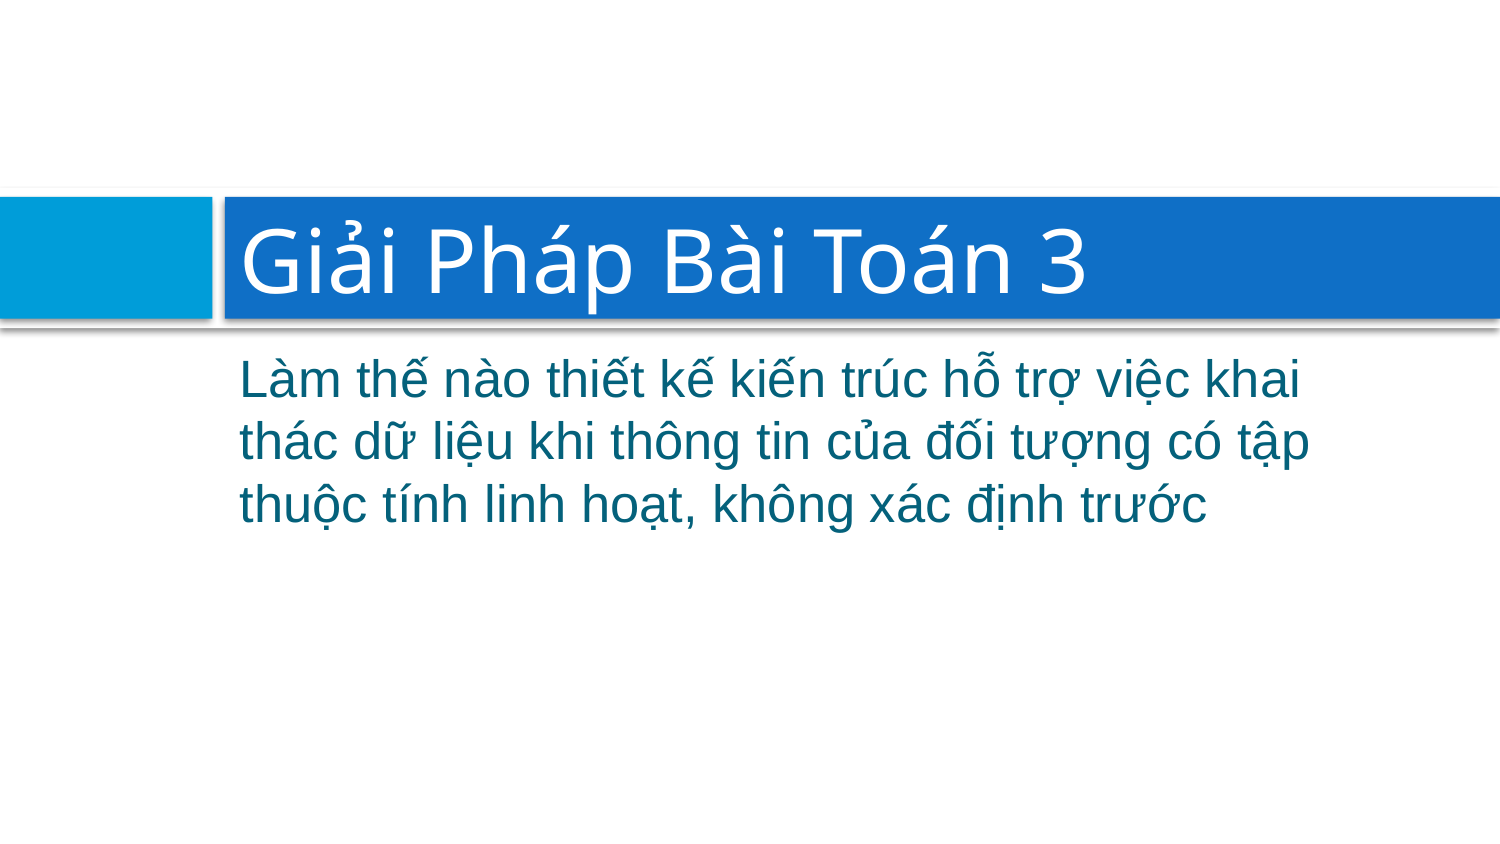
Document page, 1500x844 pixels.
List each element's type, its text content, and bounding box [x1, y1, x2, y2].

title Giải Pháp Bài Toán 3 [225, 196, 1475, 319]
list Làm thế nào thiết kế kiến trúc hỗ trợ việc khai thác dữ liệu khi thông tin của đối tượng có tập thuộc tính linh hoạt, không xác định trước [225, 337, 1394, 544]
